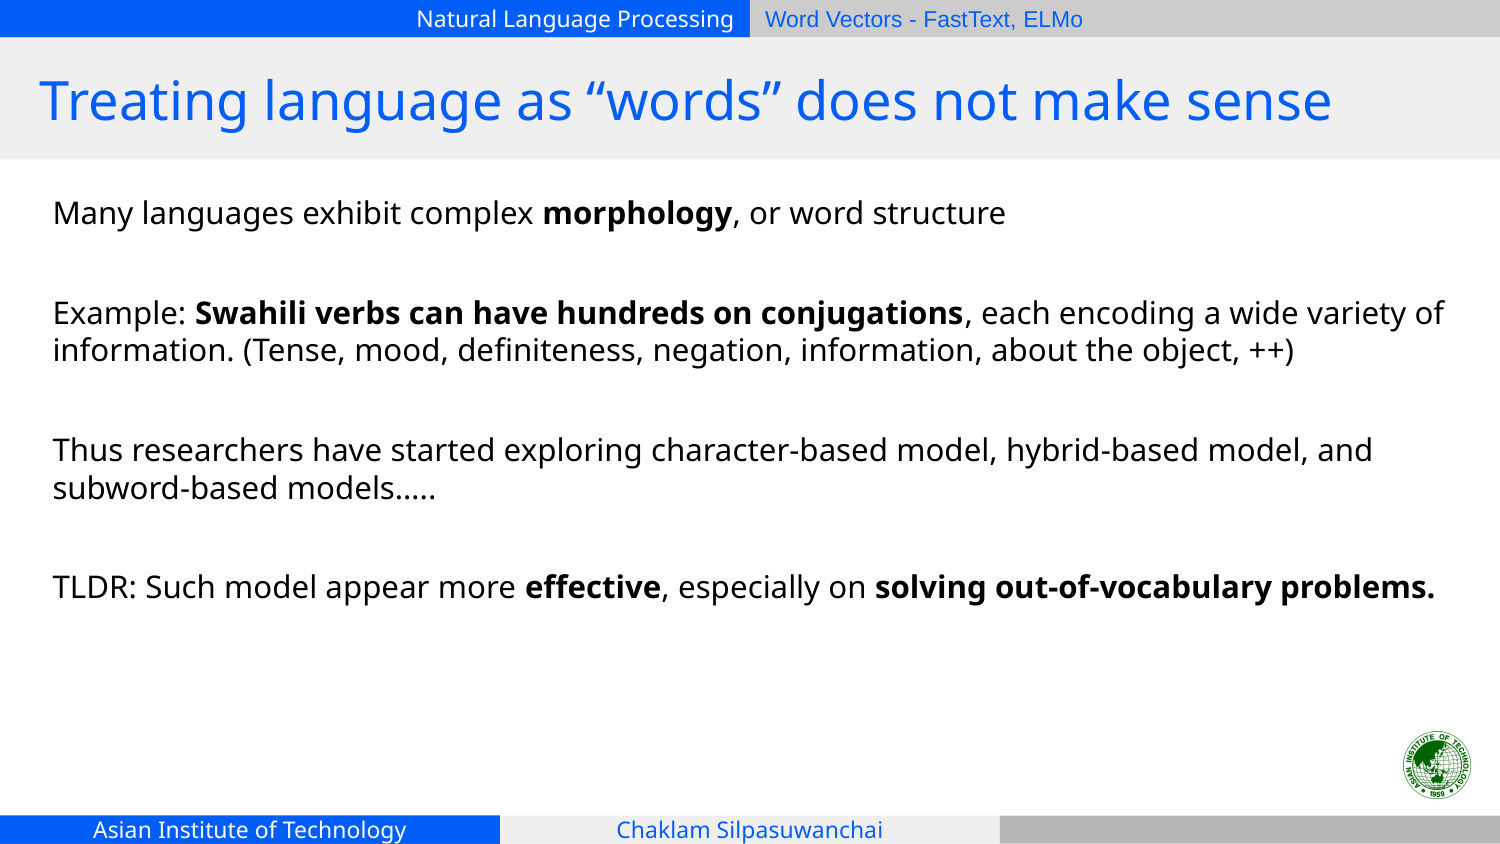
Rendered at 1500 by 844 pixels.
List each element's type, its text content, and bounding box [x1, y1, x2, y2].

picture [1403, 731, 1471, 799]
list Many languages exhibit complex morphology, or word structure Example: Swahili verbs can have hundreds on conjugations, each encoding a wide variety of information. (Tense, mood, definiteness, negation, information, about the object, ++) Thus researchers have started exploring character-based model, hybrid-based model, and subword-based models….. TLDR: Such model appear more effective, especially on solving out-of-vocabulary problems. [37, 178, 1475, 281]
title Treating language as “words” does not make sense [24, 37, 1475, 160]
